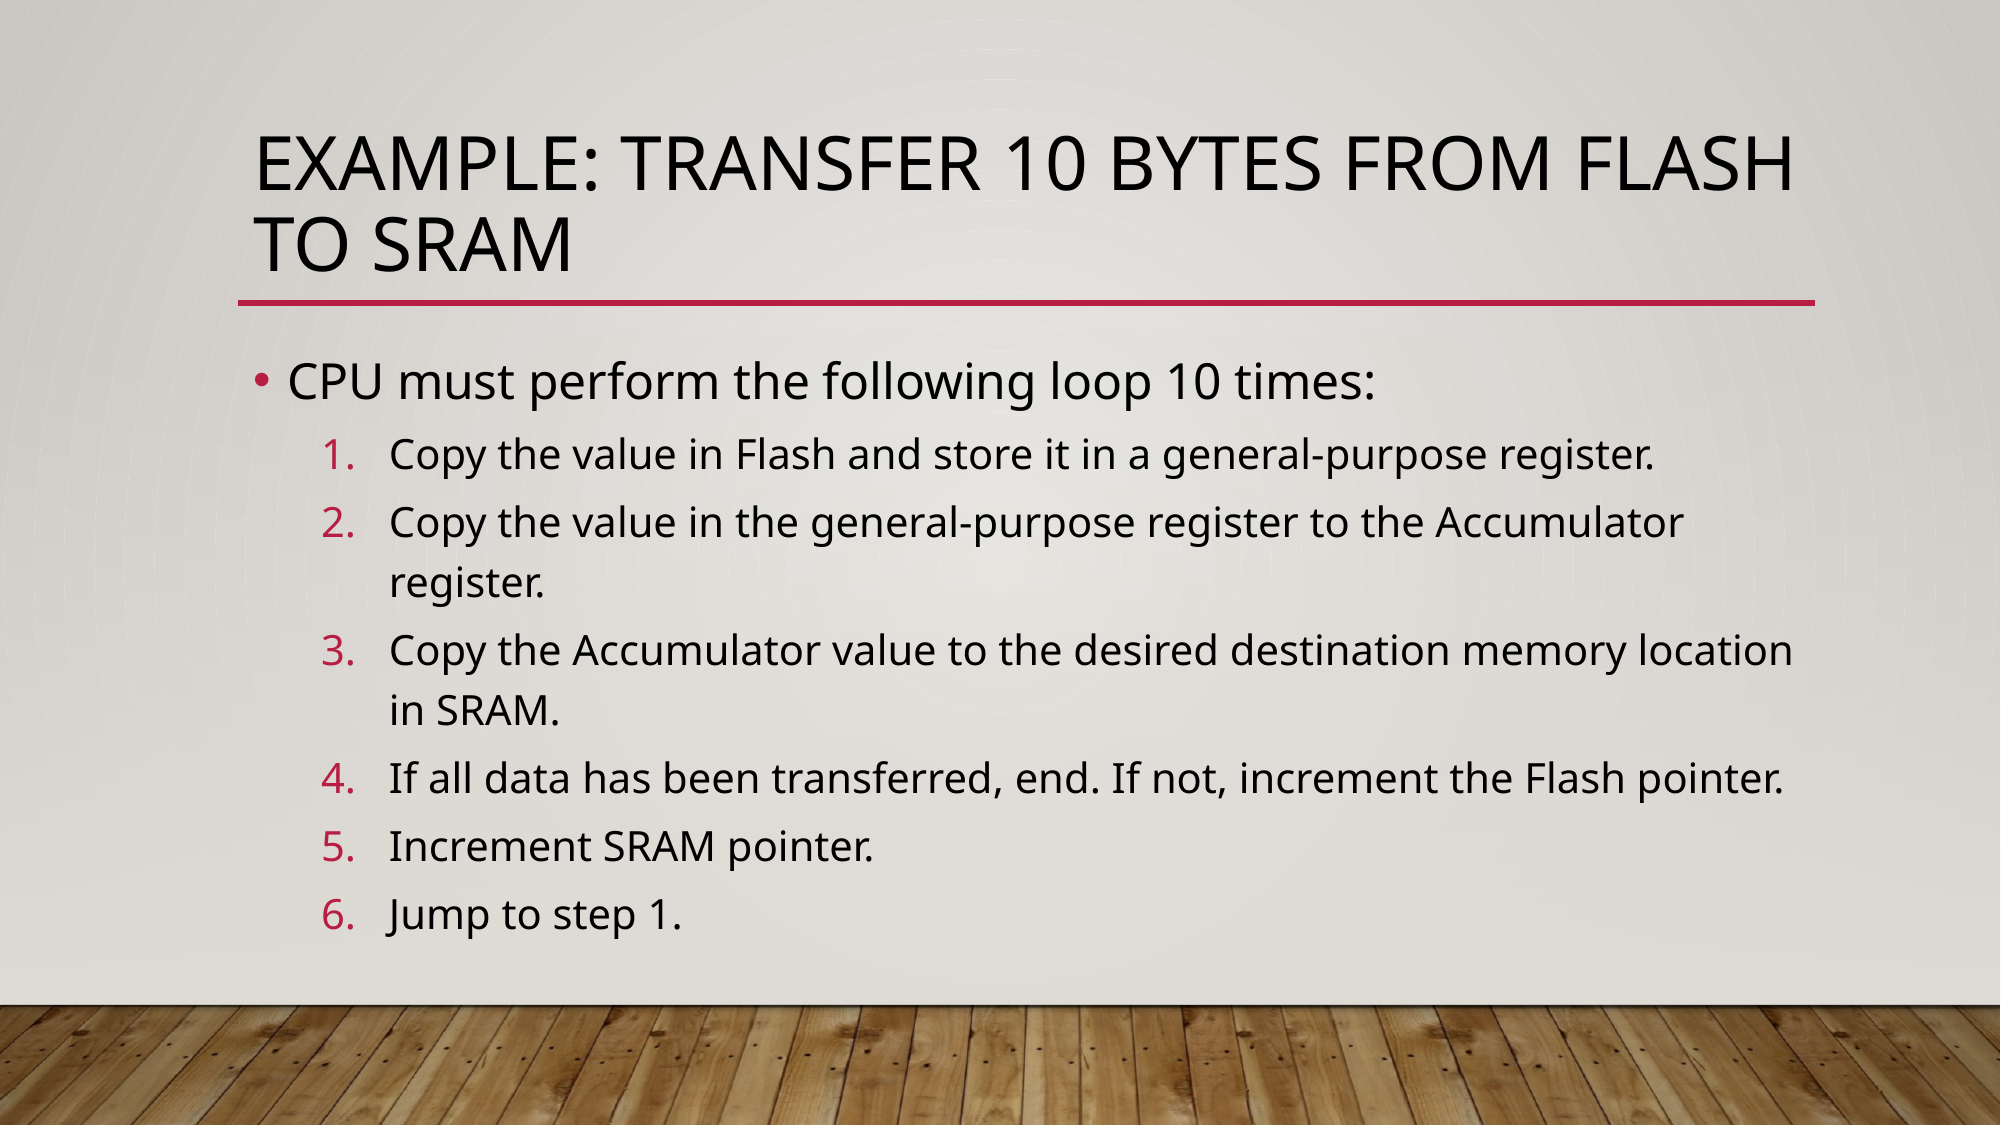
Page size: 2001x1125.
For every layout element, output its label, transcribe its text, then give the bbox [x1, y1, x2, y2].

picture [0, 1005, 2000, 1125]
title Example: Transfer 10 bytes from flash to SRAM [238, 118, 1814, 305]
list CPU must perform the following loop 10 times: Copy the value in Flash and store it in a general-purpose register. Copy the value in the general-purpose register to the Accumulator register. Copy the Accumulator value to the desired destination memory location in SRAM. If all data has been transferred, end. If not, increment the Flash pointer. Increment SRAM pointer. Jump to step 1. [238, 330, 1814, 995]
